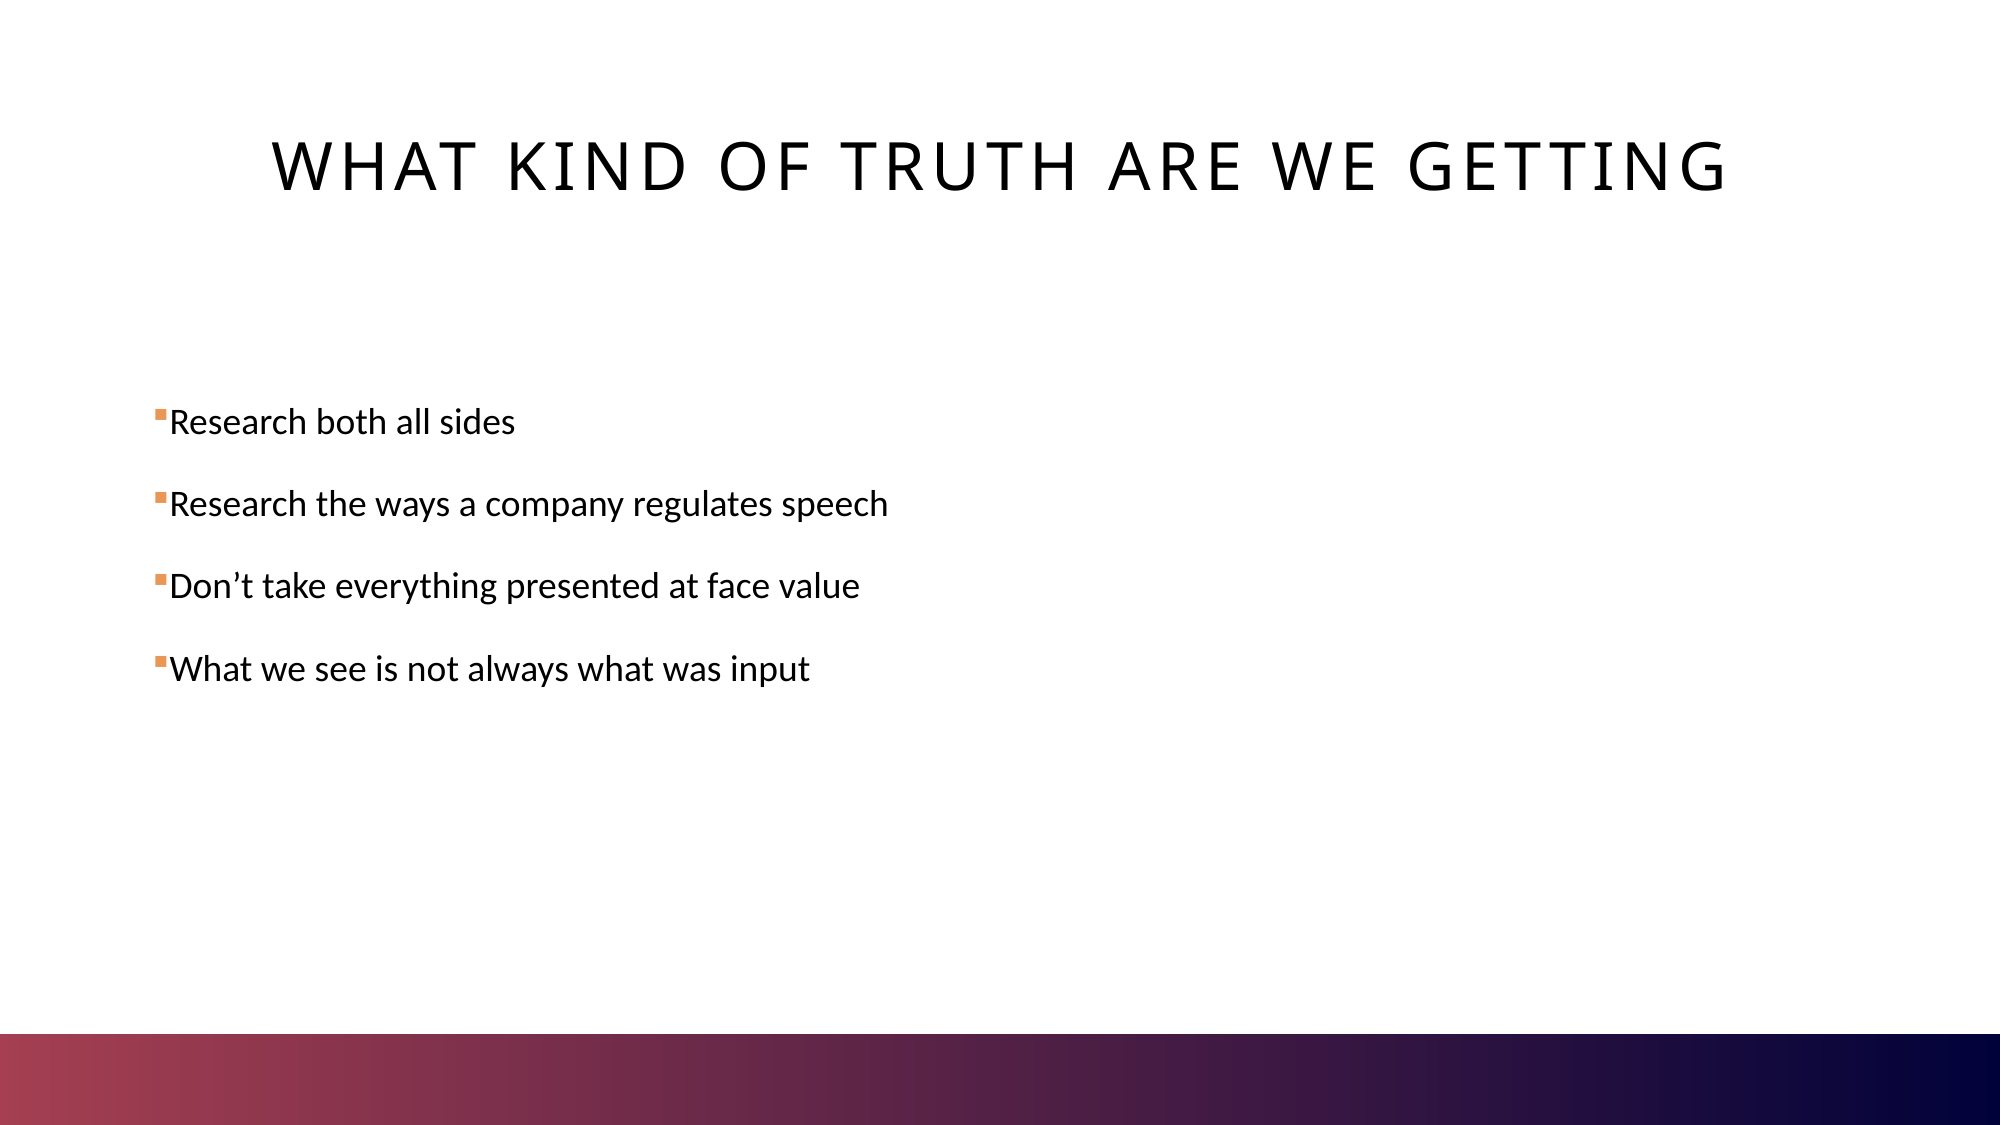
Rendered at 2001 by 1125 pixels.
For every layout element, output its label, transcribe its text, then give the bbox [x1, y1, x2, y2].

title what kind of truth are we getting [137, 60, 1863, 278]
list Research both all sides Research the ways a company regulates speech Don’t take everything presented at face value What we see is not always what was input [137, 328, 1863, 1008]
text_box [0, 1033, 2000, 1125]
